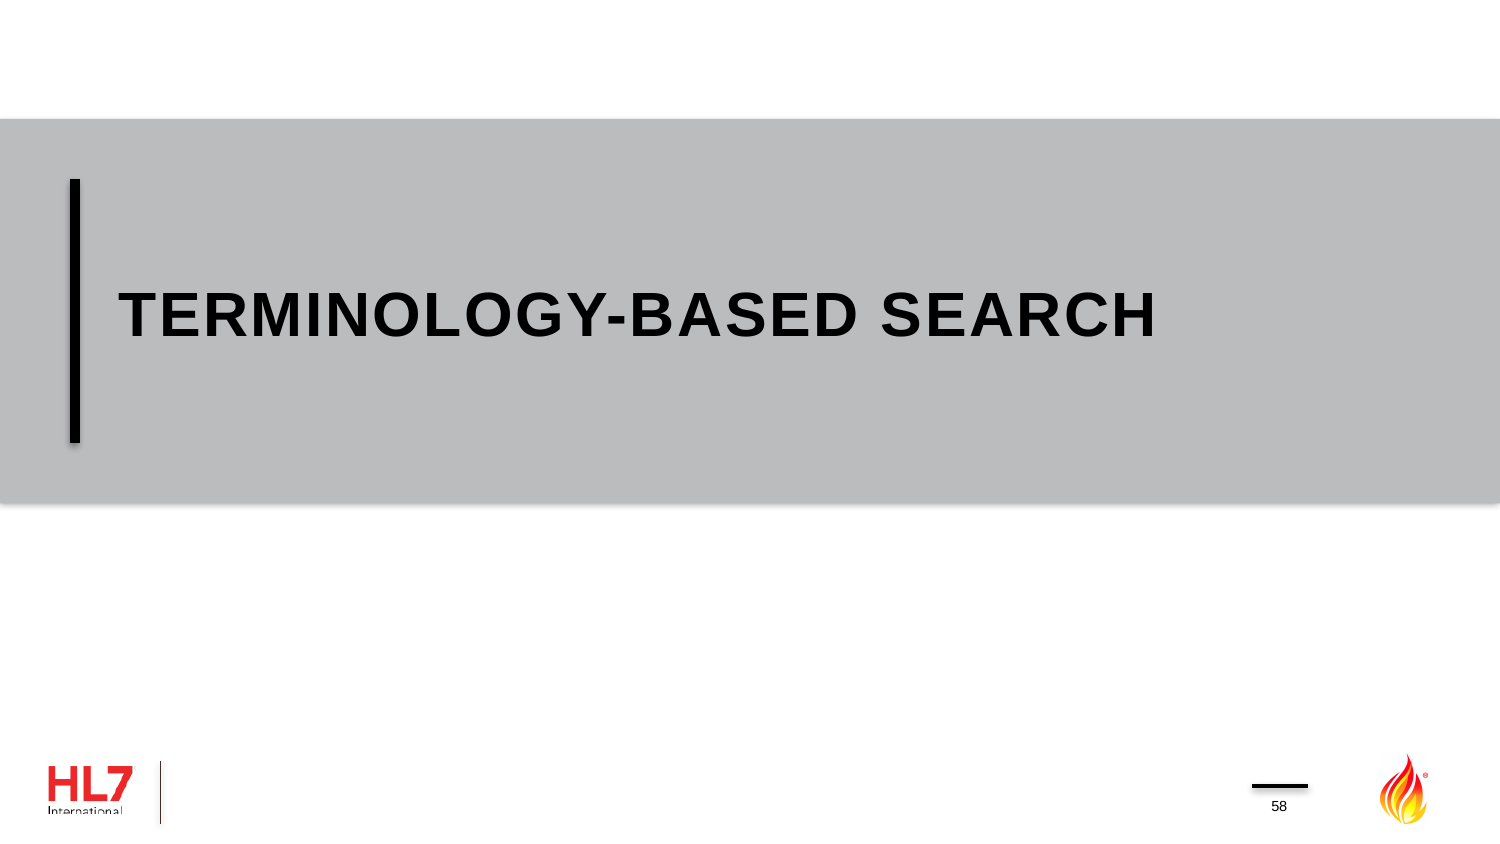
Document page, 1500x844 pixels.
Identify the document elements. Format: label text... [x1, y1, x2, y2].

picture [1380, 753, 1428, 824]
title Terminology-based Search [118, 144, 1441, 478]
slide_number 58 [1257, 788, 1302, 815]
